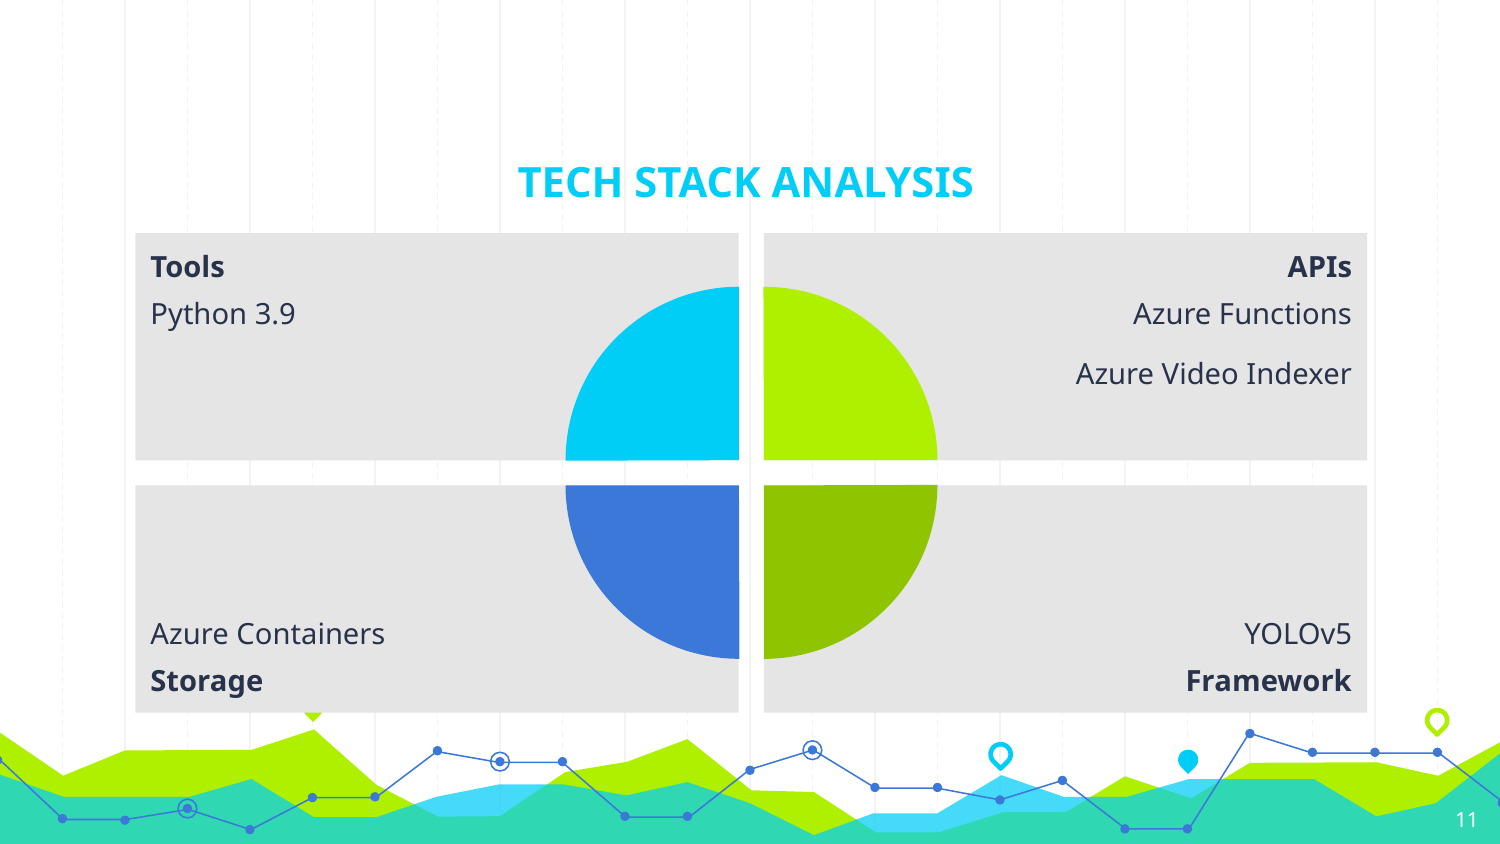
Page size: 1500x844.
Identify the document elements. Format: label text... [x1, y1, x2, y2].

text_box [565, 286, 739, 461]
text_box [565, 485, 740, 659]
text_box [763, 286, 938, 461]
text_box [763, 484, 938, 659]
text_box Tools Python 3.9 [135, 233, 739, 461]
slide_number 11 [1403, 791, 1494, 844]
title TECH STACK ANALYSIS [171, 103, 1320, 222]
text_box APIs Azure Functions Azure Video Indexer [763, 233, 1368, 461]
text_box YOLOv5 Framework [763, 485, 1368, 713]
text_box Azure Containers Storage [135, 485, 739, 713]
